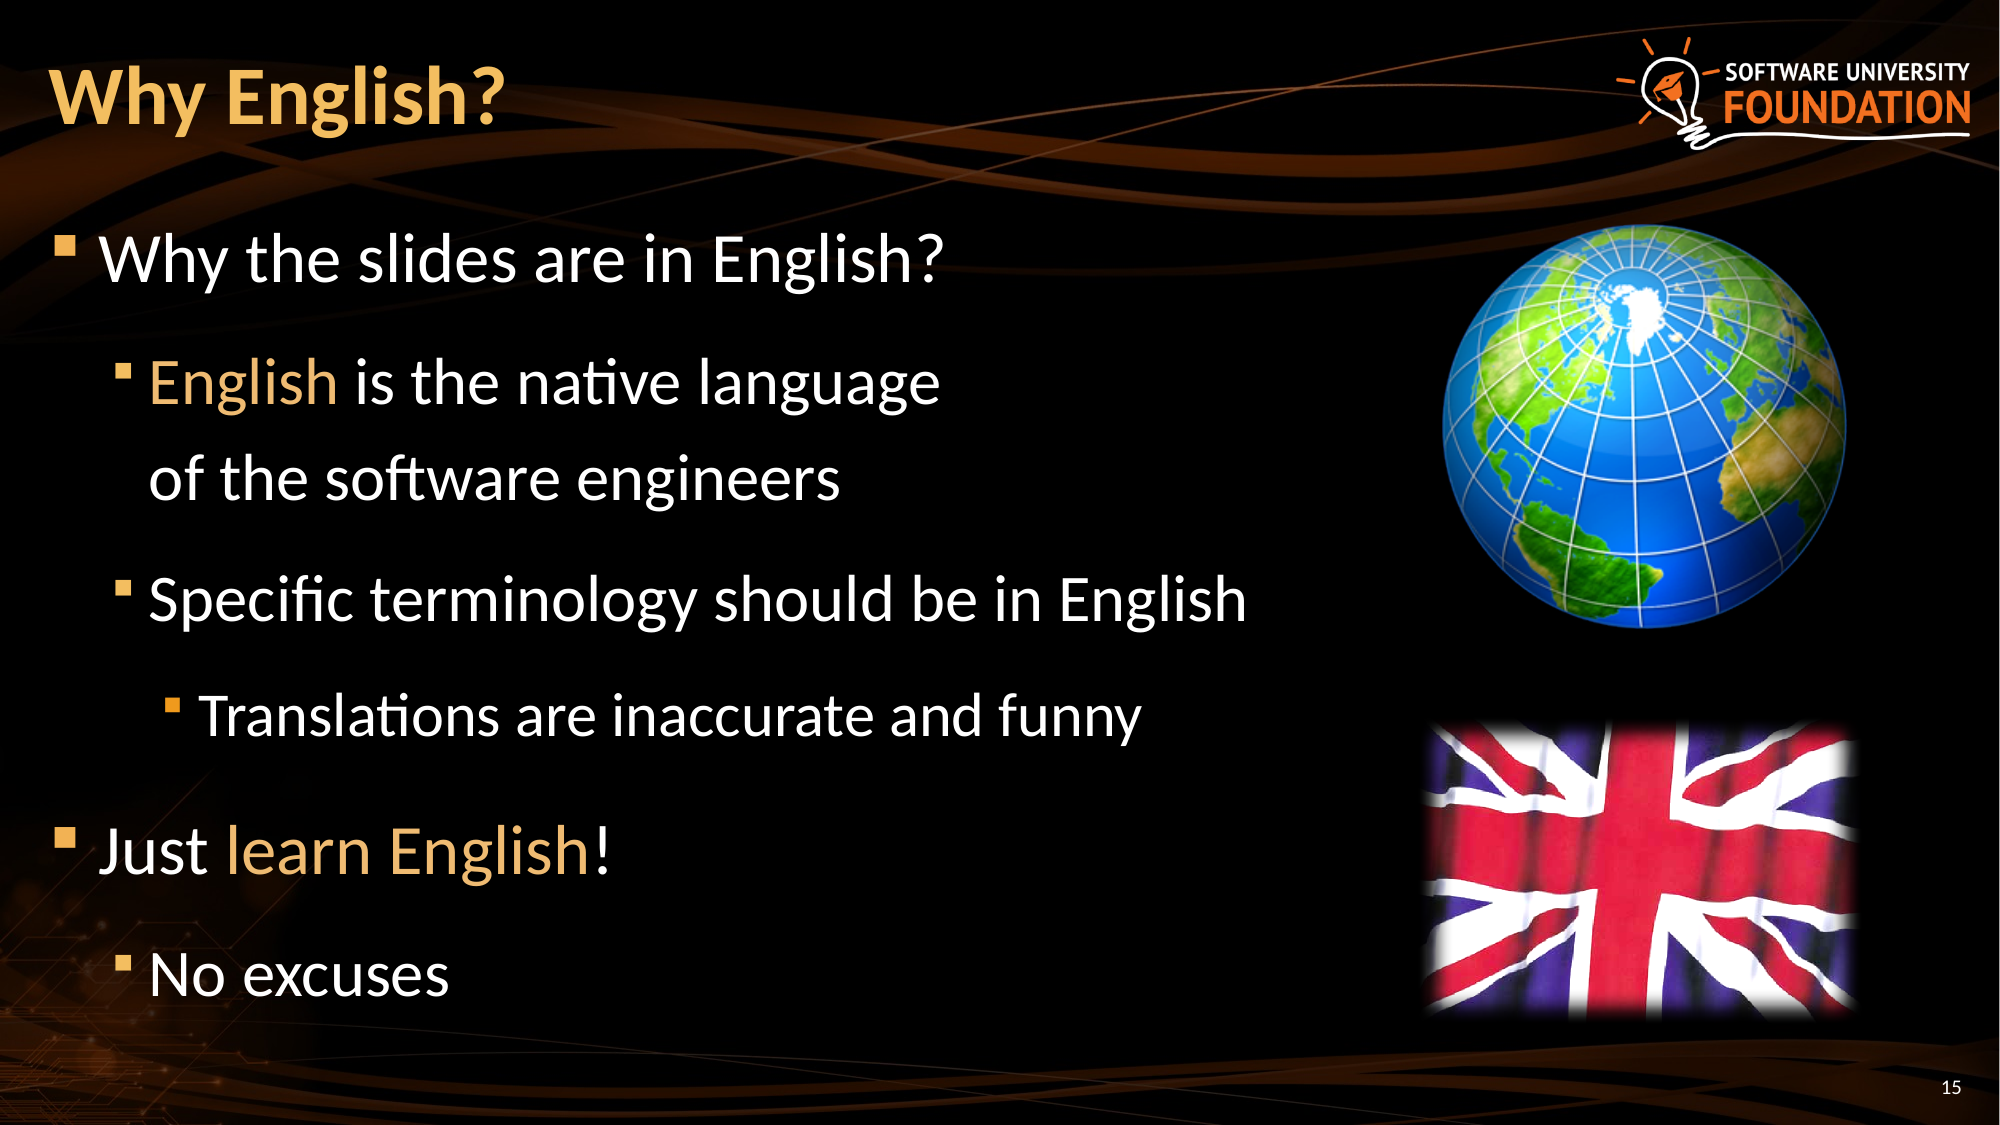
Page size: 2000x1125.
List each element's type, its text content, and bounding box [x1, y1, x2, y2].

picture [0, 0, 2000, 1125]
list Why the slides are in English? English is the native language of the software engineers Specific terminology should be in English Translations are inaccurate and funny Just learn English! No excuses [31, 188, 1968, 1103]
title Why English? [30, 6, 1602, 189]
